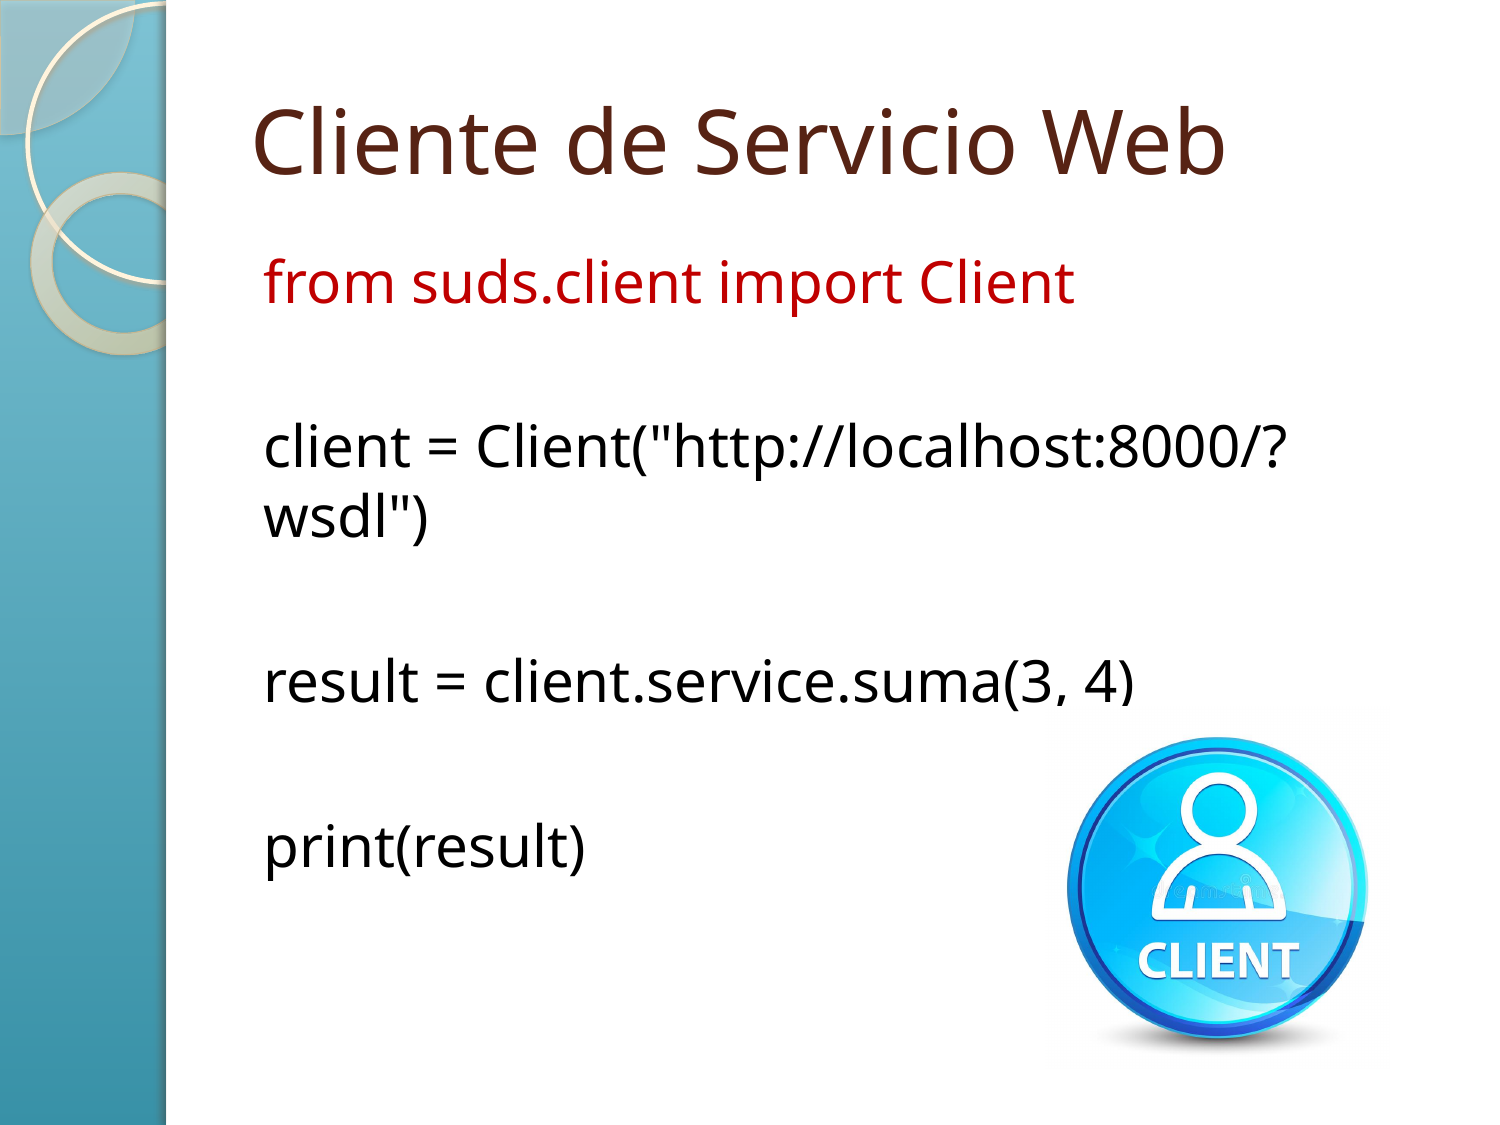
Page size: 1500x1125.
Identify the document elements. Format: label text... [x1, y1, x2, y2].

list from suds.client import Client client = Client("http://localhost:8000/?wsdl") result = client.service.suma(3, 4) print(result) [235, 237, 1466, 1025]
title Cliente de Servicio Web [235, 45, 1466, 233]
picture [1045, 706, 1390, 1069]
